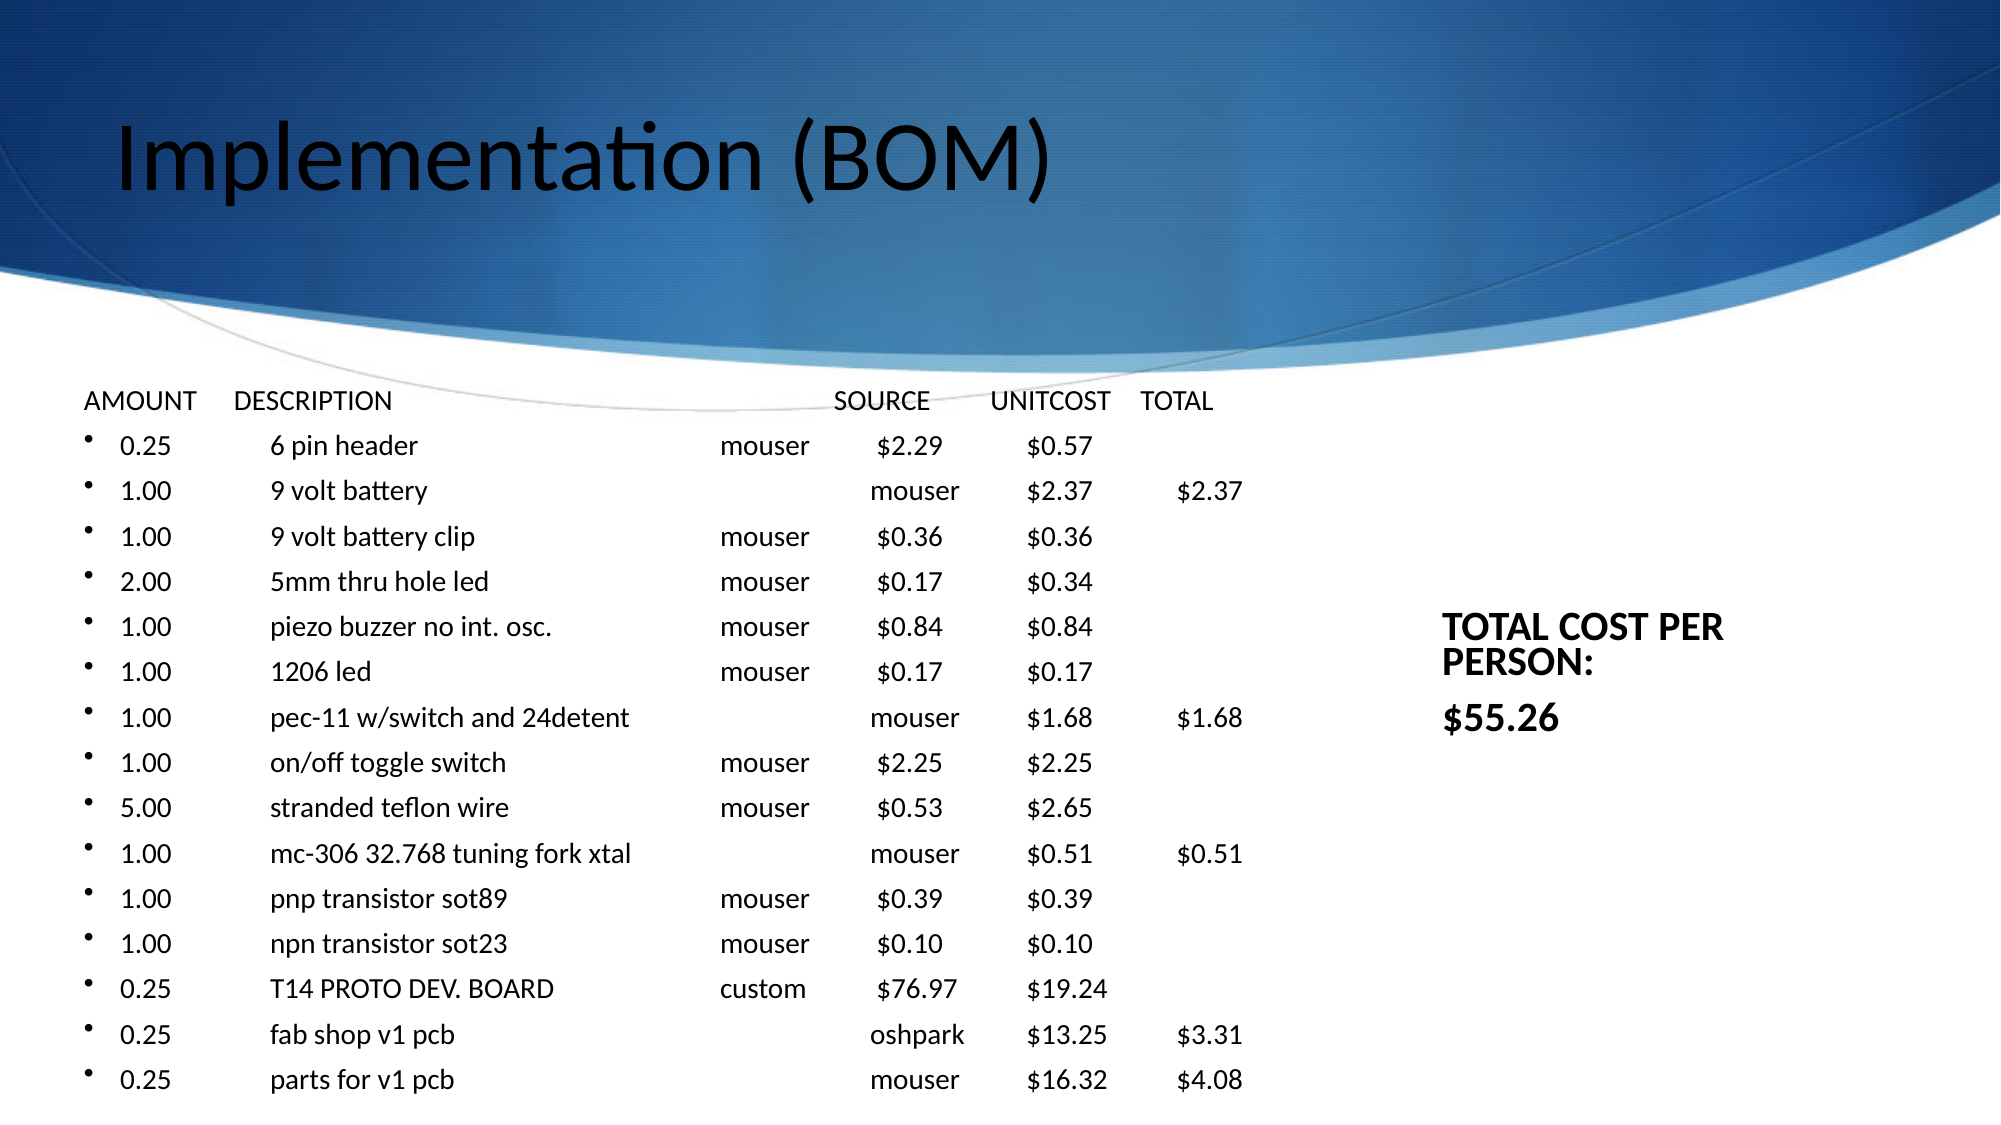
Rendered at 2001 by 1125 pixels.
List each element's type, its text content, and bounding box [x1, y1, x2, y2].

picture [0, 0, 2001, 1125]
text_box TOTAL COST PER PERSON: $55.26 [1425, 605, 1900, 746]
text_box AMOUNT DESCRIPTION SOURCE UNITCOST TOTAL 0.25 6 pin header mouser $2.29 $0.57 1.00 9 volt battery mouser $2.37 $2.37 1.00 9 volt battery clip mouser $0.36 $0.36 2.00 5mm thru hole led mouser $0.17 $0.34 1.00 piezo buzzer no int. osc. mouser $0.84 $0.84 1.00 1206 led mouser $0.17 $0.17 1.00 pec-11 w/switch and 24detent mouser $1.68 $1.68 1.00 on/off toggle switch mouser $2.25 $2.25 5.00 stranded teflon wire mouser $0.53 $2.65 1.00 mc-306 32.768 tuning fork xtal mouser $0.51 $0.51 1.00 pnp transistor sot89 mouser $0.39 $0.39 1.00 npn transistor sot23 mouser $0.10 $0.10 0.25 T14 PROTO DEV. BOARD custom $76.97 $19.24 0.25 fab shop v1 pcb oshpark $13.25 $3.31 0.25 parts for v1 pcb mouser $16.32 $4.08 [67, 375, 1298, 1081]
title Implementation (BOM) [99, 56, 1900, 245]
